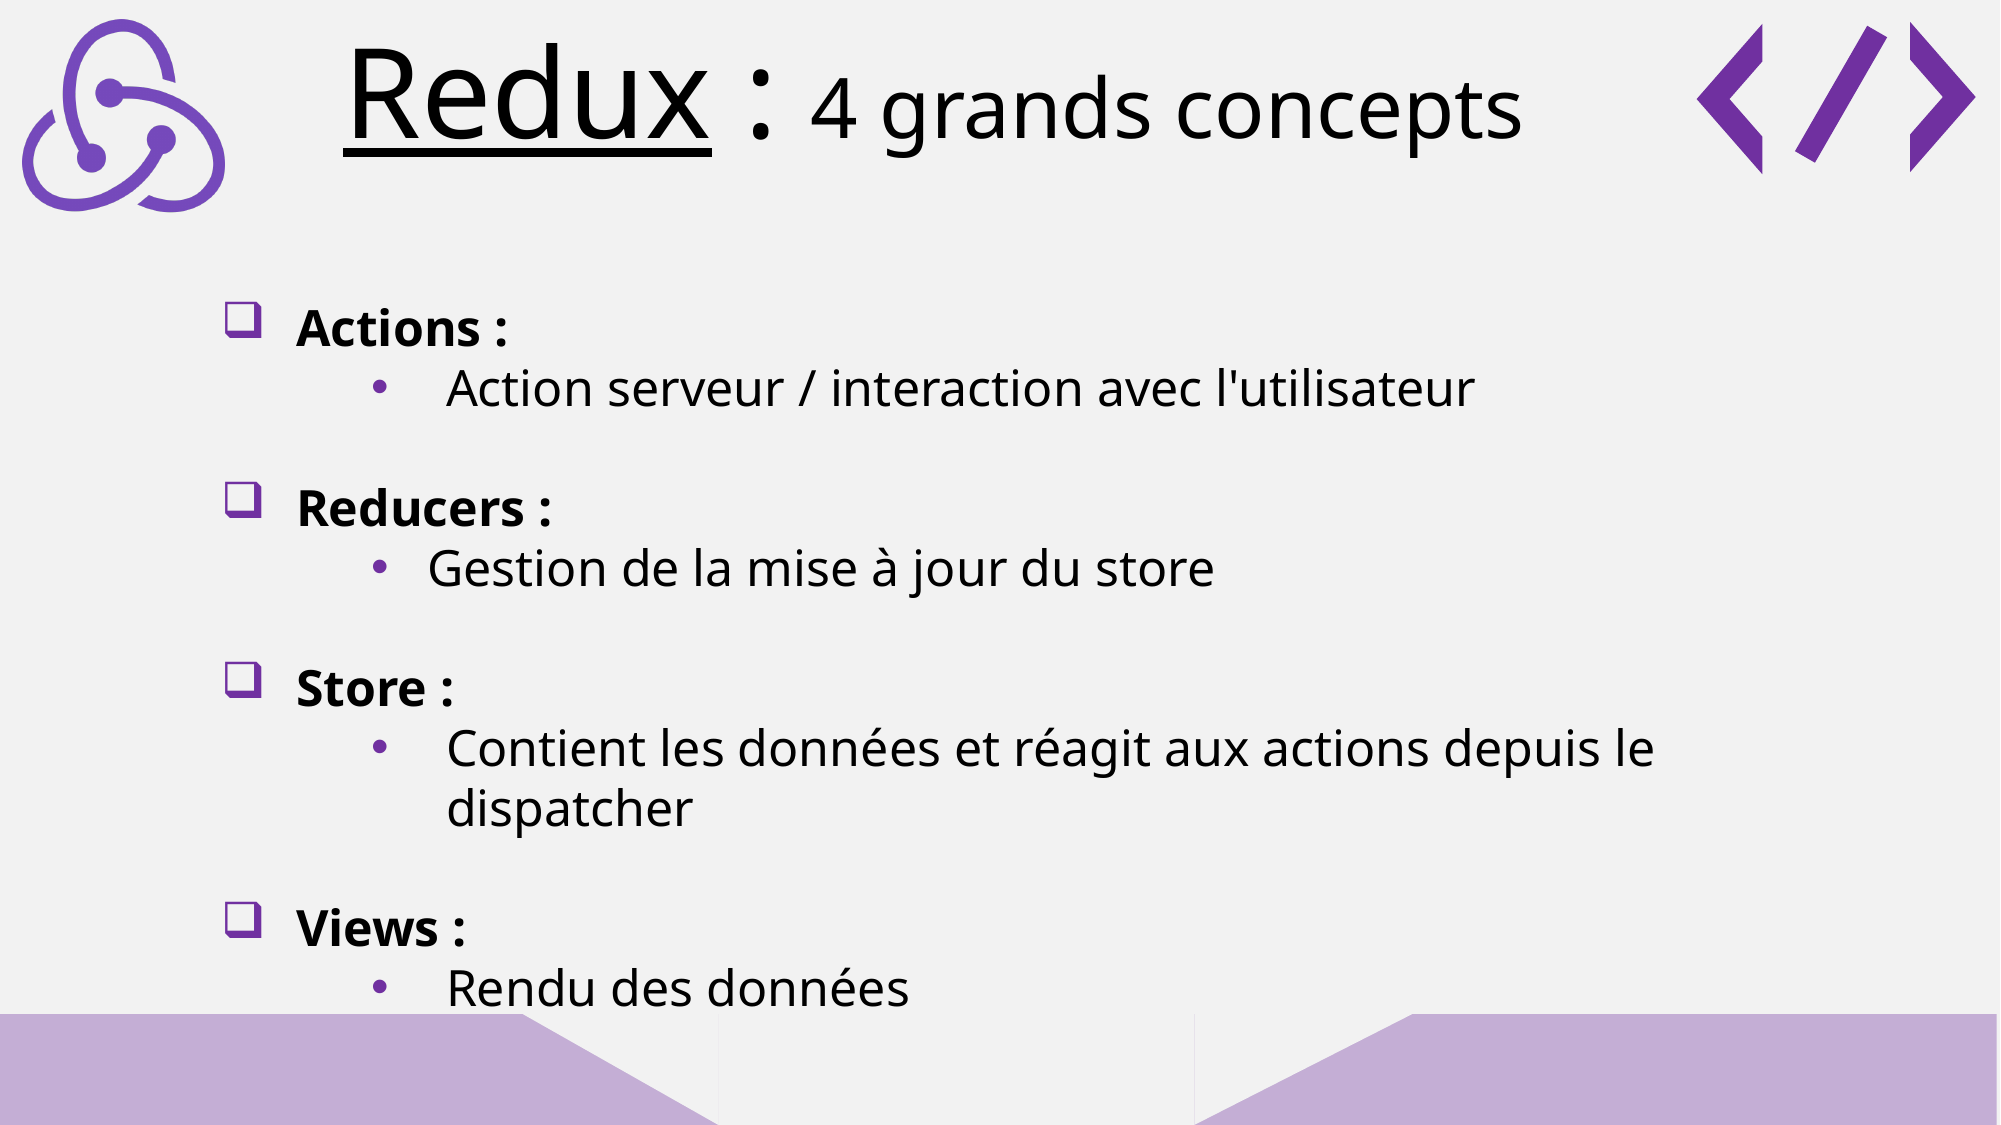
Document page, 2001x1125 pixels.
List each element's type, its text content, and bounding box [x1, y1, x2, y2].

picture [22, 19, 225, 213]
text_box Actions : Action serveur / interaction avec l'utilisateur Reducers : Gestion de la mise à jour du store Store : Contient les données et réagit aux actions depuis le dispatcher Views : Rendu des données [206, 289, 1931, 1024]
text_box Redux : 4 grands concepts [217, 6, 1652, 172]
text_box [1194, 1014, 1997, 1125]
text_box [0, 1014, 719, 1125]
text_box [1696, 0, 1976, 193]
